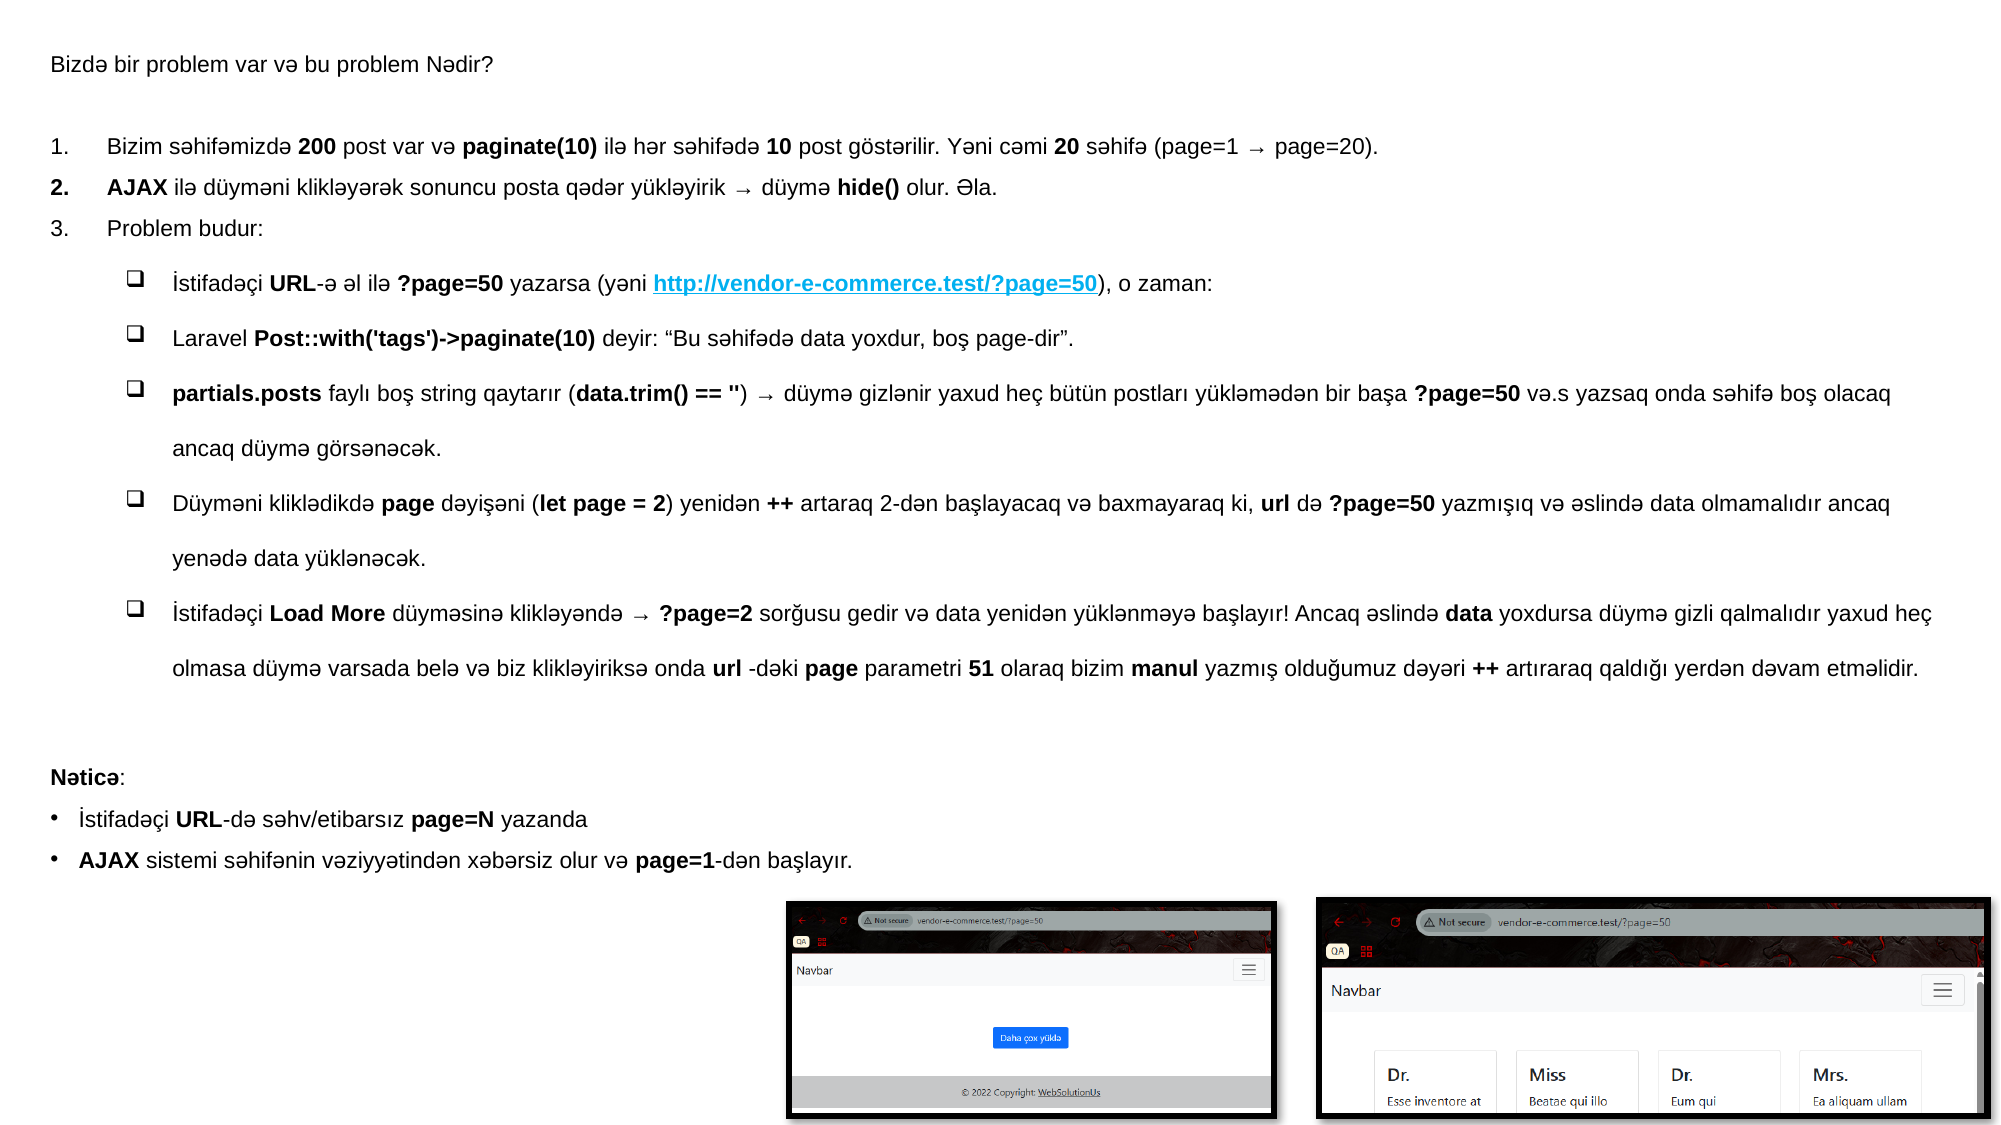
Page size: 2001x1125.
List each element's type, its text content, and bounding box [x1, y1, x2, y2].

text_box Bizdə bir problem var və bu problem Nədir? Bizim səhifəmizdə 200 post var və paginate(10) ilə hər səhifədə 10 post göstərilir. Yəni cəmi 20 səhifə (page=1 → page=20). AJAX ilə düyməni klikləyərək sonuncu posta qədər yükləyirik → düymə hide() olur. Əla. Problem budur: İstifadəçi URL-ə əl ilə ?page=50 yazarsa (yəni http://vendor-e-commerce.test/?page=50), o zaman: Laravel Post::with('tags')->paginate(10) deyir: “Bu səhifədə data yoxdur, boş page-dir”. partials.posts faylı boş string qaytarır (data.trim() == '') → düymə gizlənir yaxud heç bütün postları yükləmədən bir başa ?page=50 və.s yazsaq onda səhifə boş olacaq ancaq düymə görsənəcək. Düyməni kliklədikdə page dəyişəni (let page = 2) yenidən ++ artaraq 2-dən başlayacaq və baxmayaraq ki, url də ?page=50 yazmışıq və əslində data olmamalıdır ancaq yenədə data yüklənəcək. İstifadəçi Load More düyməsinə klikləyəndə → ?page=2 sorğusu gedir və data yenidən yüklənməyə başlayır! Ancaq əslində data yoxdursa düymə gizli qalmalıdır yaxud heç olmasa düymə varsada belə və biz klikləyiriksə onda url -dəki page parametri 51 olaraq bizim manul yazmış olduğumuz dəyəri ++ artıraraq qaldığı yerdən dəvam etməlidir. Nəticə: İstifadəçi URL-də səhv/etibarsız page=N yazanda AJAX sistemi səhifənin vəziyyətindən xəbərsiz olur və page=1-dən başlayır. [35, 27, 1965, 1004]
picture [1321, 903, 1985, 1114]
picture [791, 906, 1271, 1114]
